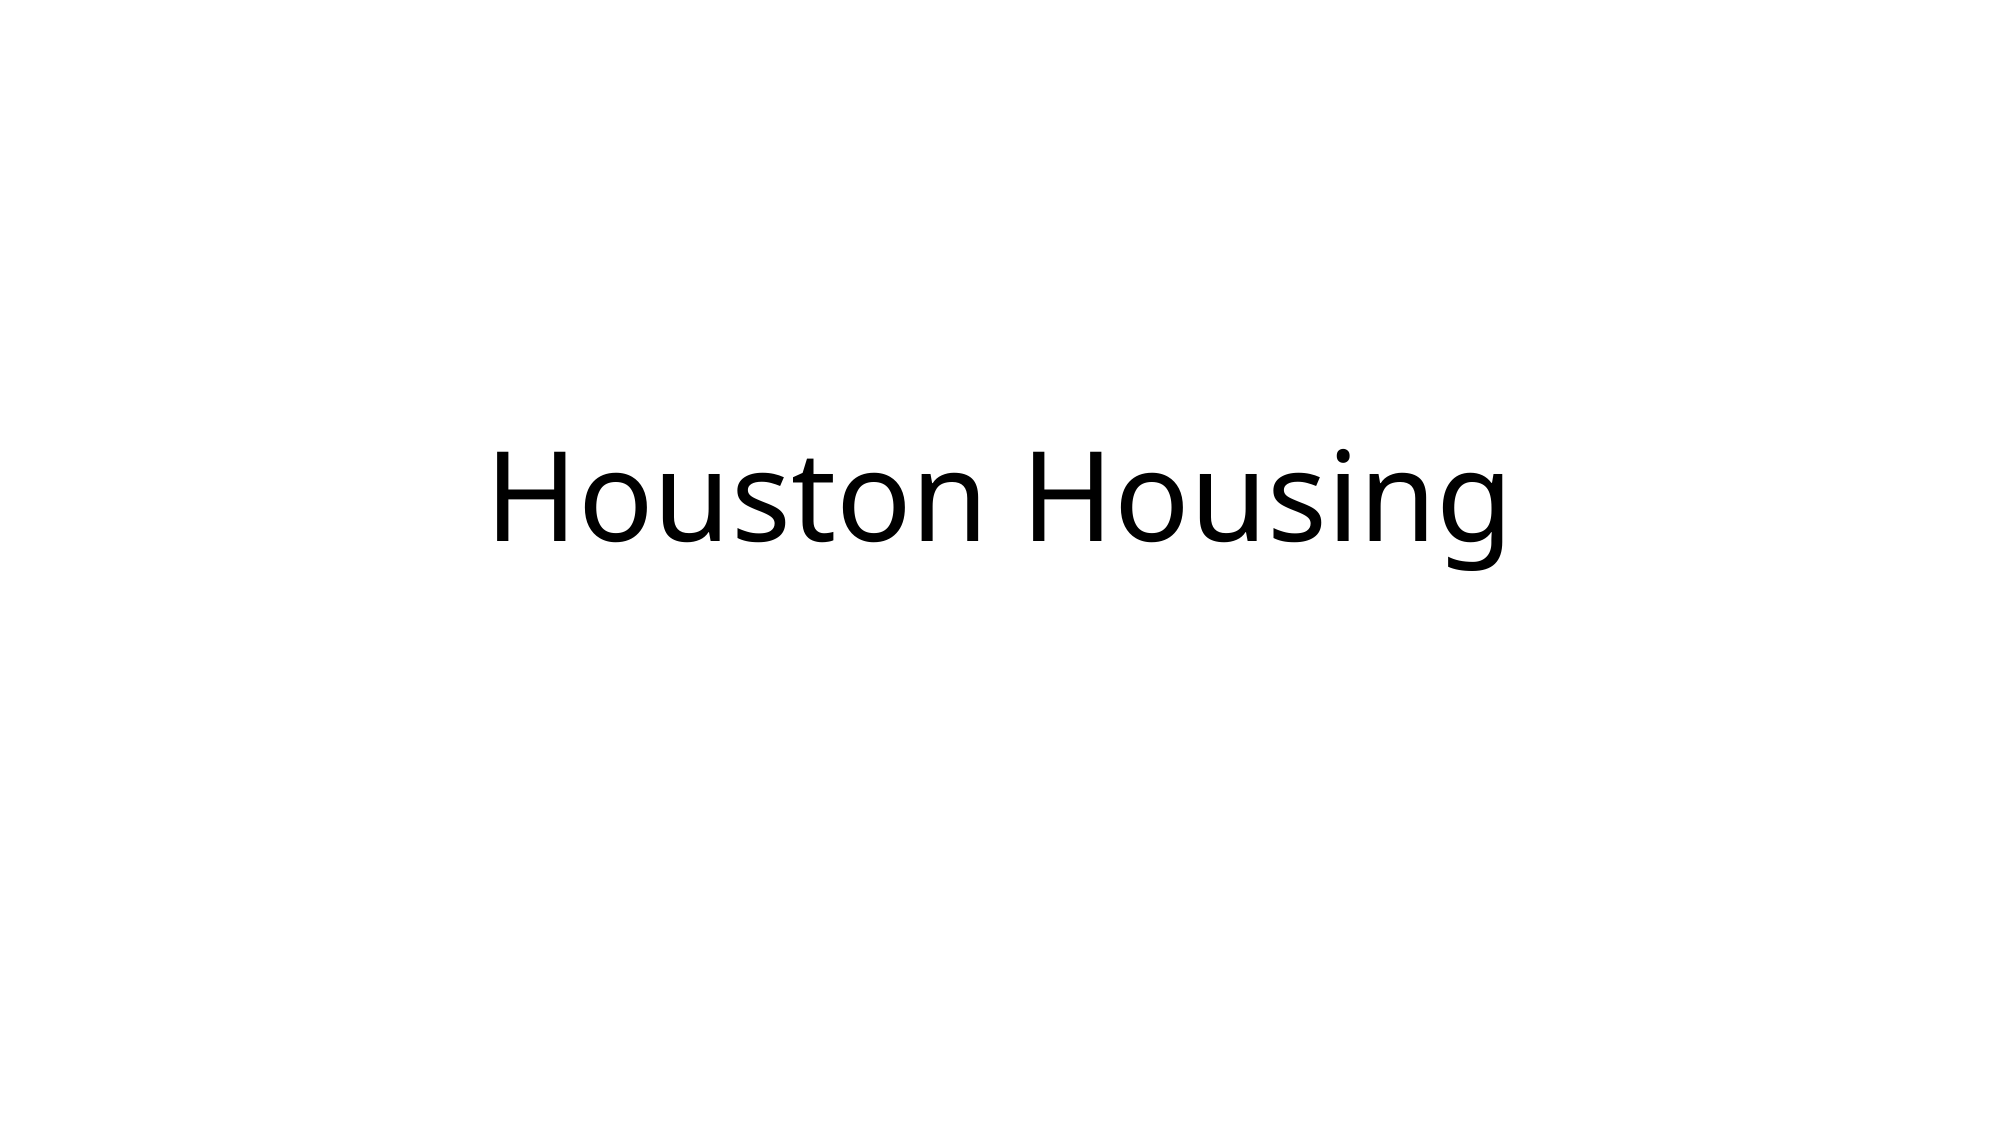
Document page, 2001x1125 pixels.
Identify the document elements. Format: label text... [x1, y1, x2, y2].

title Houston Housing [249, 184, 1750, 576]
